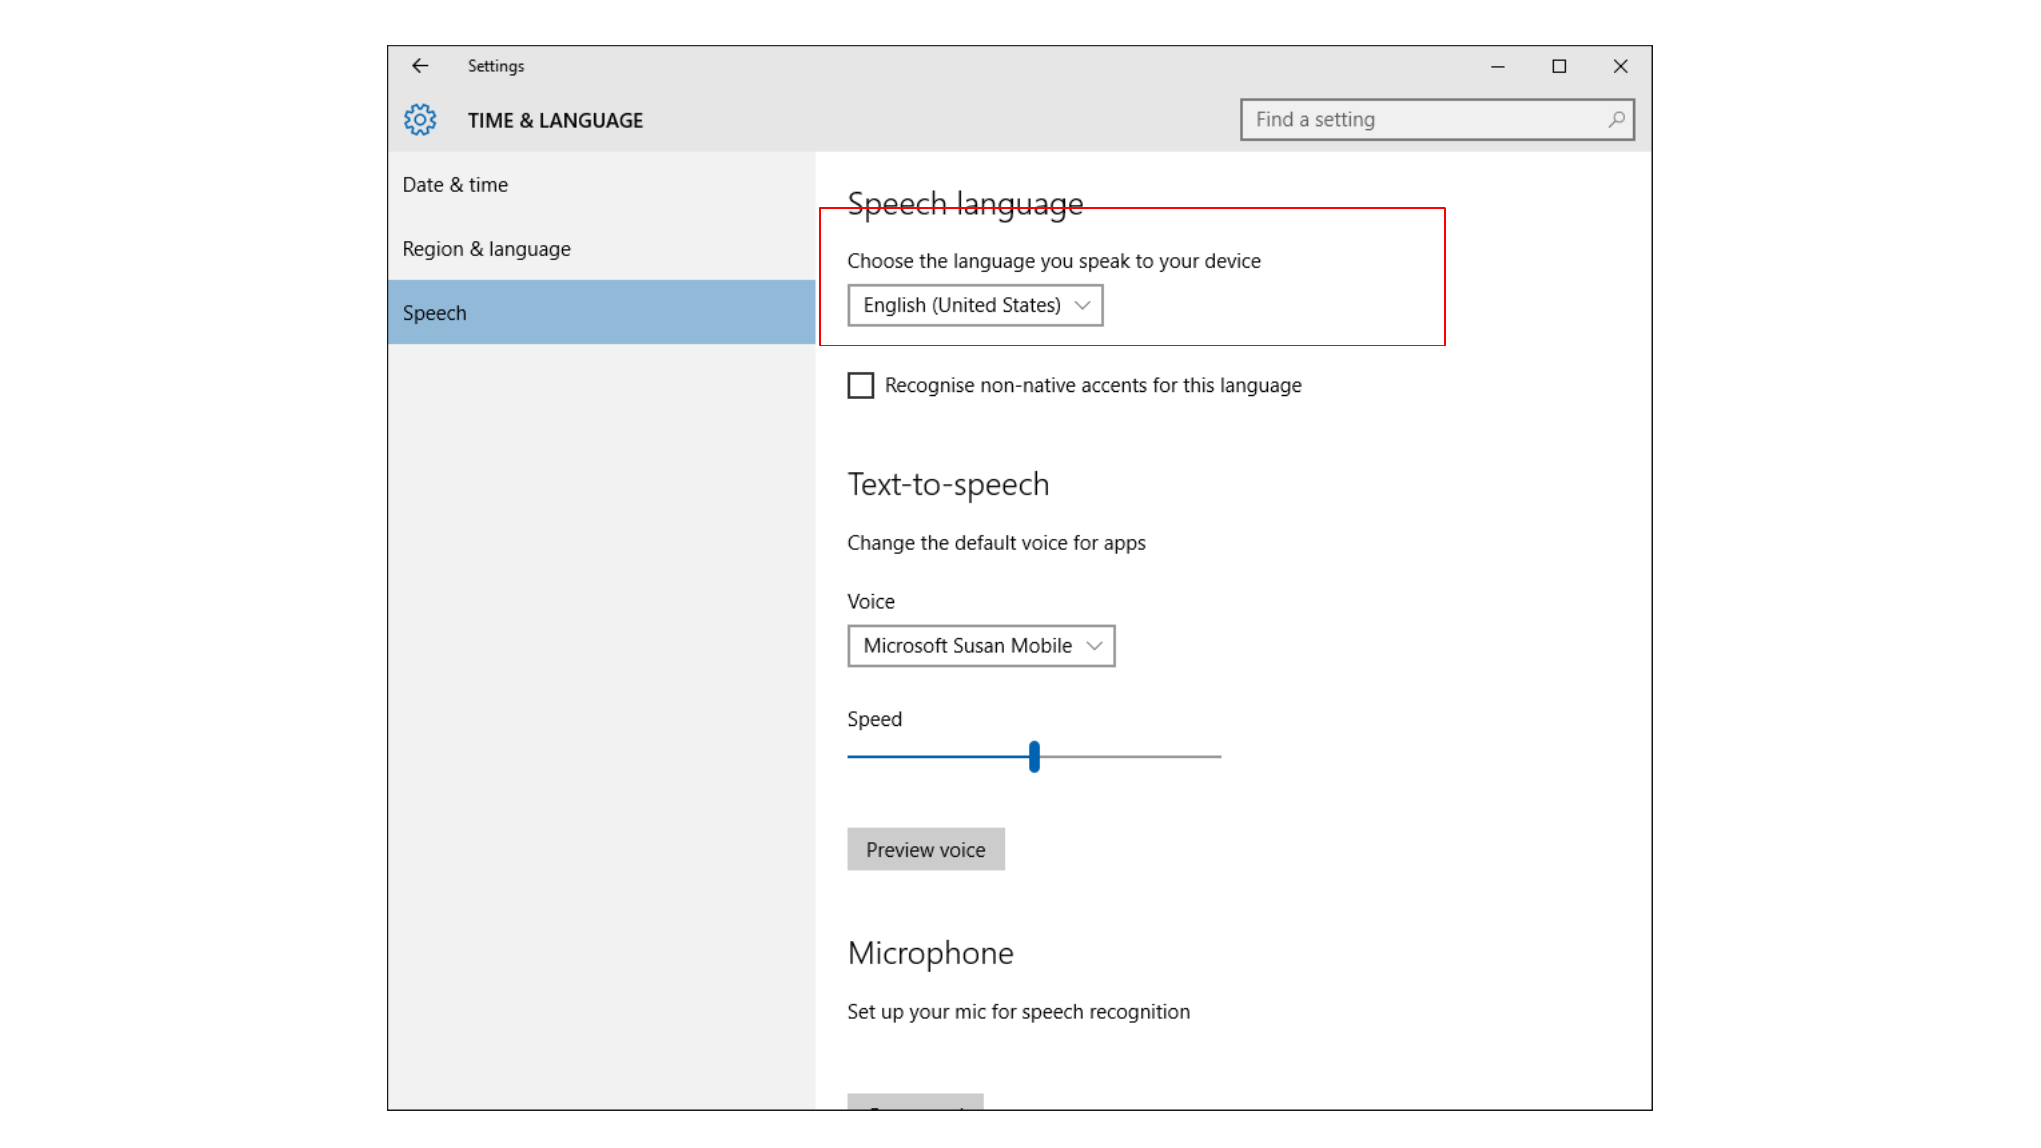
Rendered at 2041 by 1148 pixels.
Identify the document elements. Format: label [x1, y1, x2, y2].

picture [386, 44, 1654, 1111]
